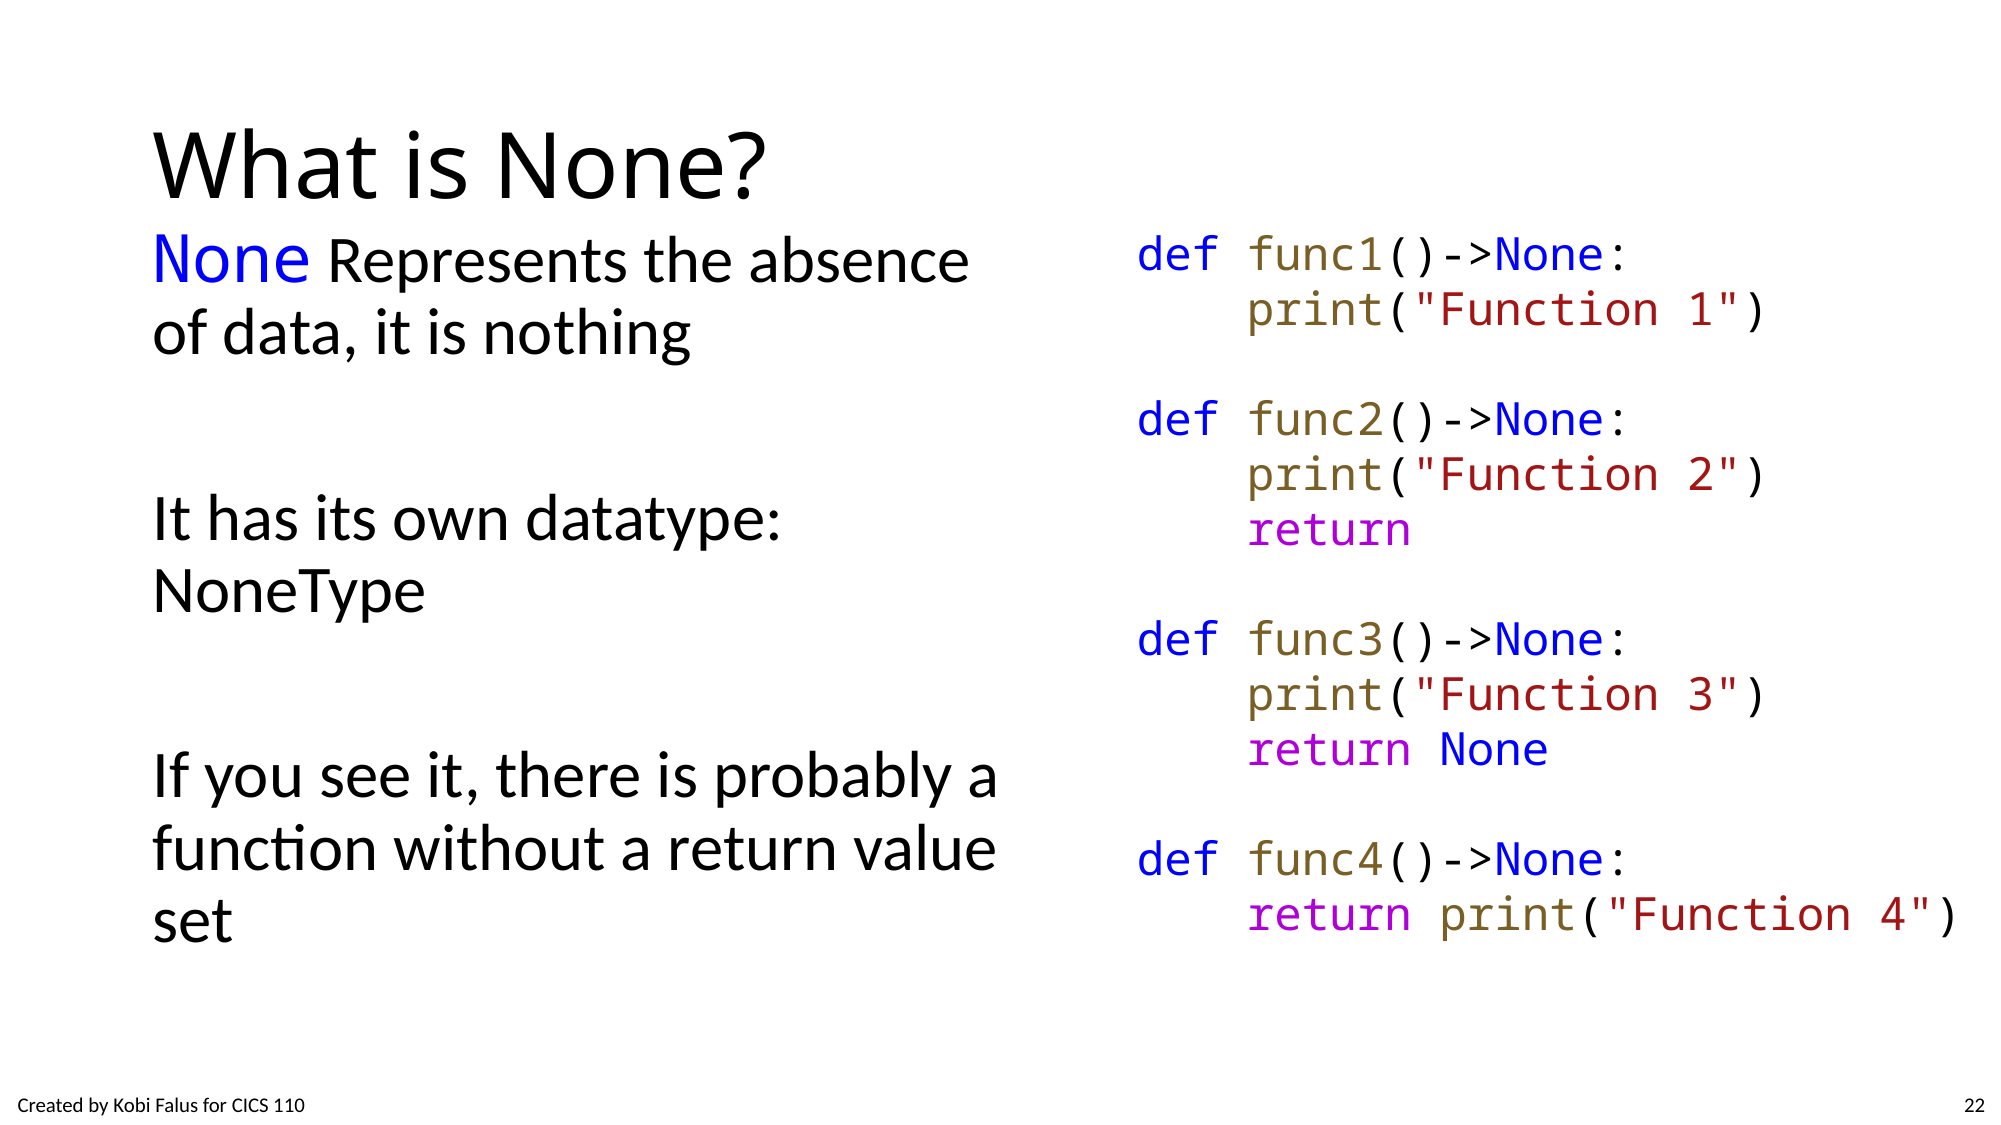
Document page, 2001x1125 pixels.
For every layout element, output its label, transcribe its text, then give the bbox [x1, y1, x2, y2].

title What is None? [137, 59, 1863, 278]
text_box def func1()->None: print("Function 1") def func2()->None: print("Function 2") return def func3()->None: print("Function 3") return None def func4()->None: return print("Function 4") [1122, 217, 1977, 1002]
list None Represents the absence of data, it is nothing It has its own datatype: NoneType If you see it, there is probably a function without a return value set [137, 217, 1044, 1039]
